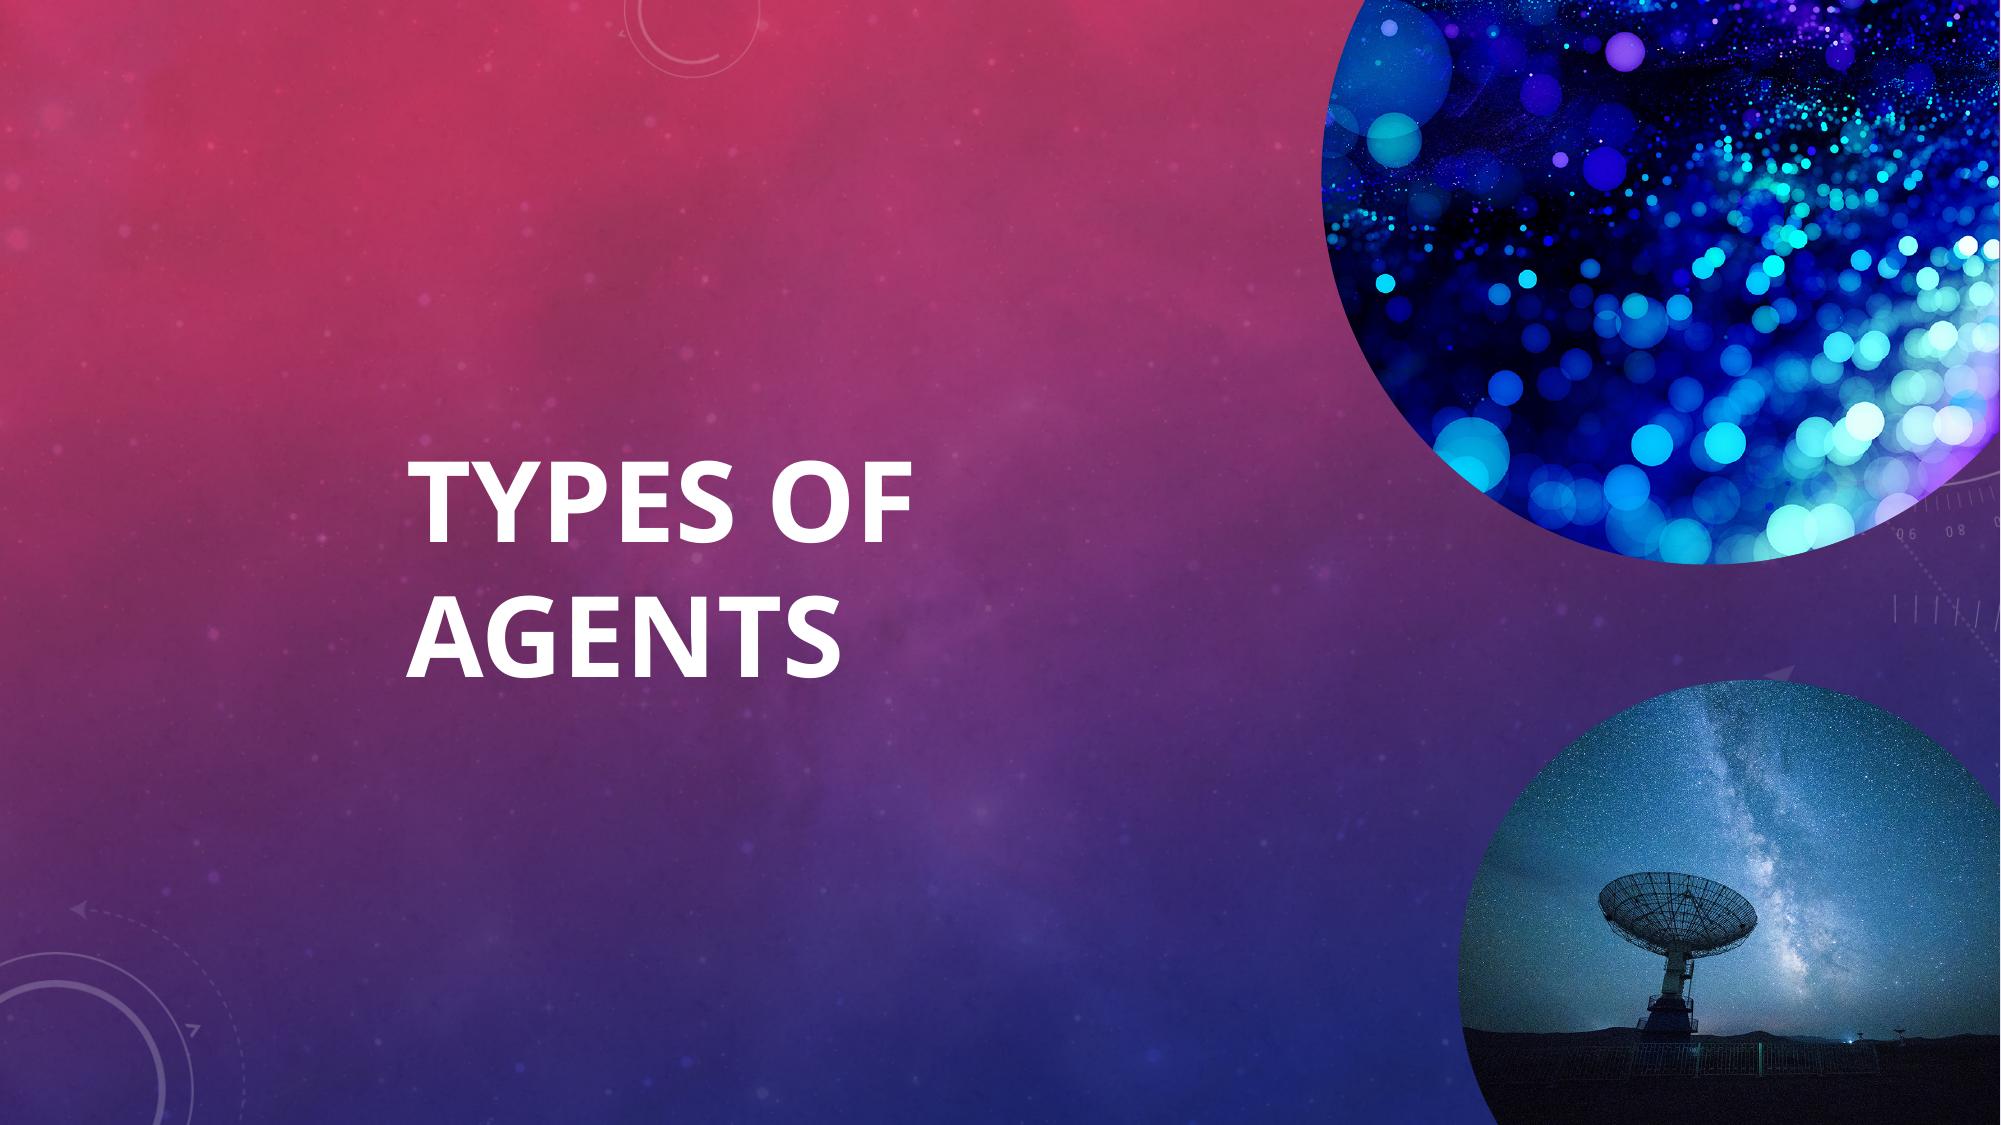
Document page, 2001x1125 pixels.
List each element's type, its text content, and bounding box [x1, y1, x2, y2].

title TYPES OF AGENTS [391, 296, 1380, 833]
picture [0, 0, 2001, 1125]
